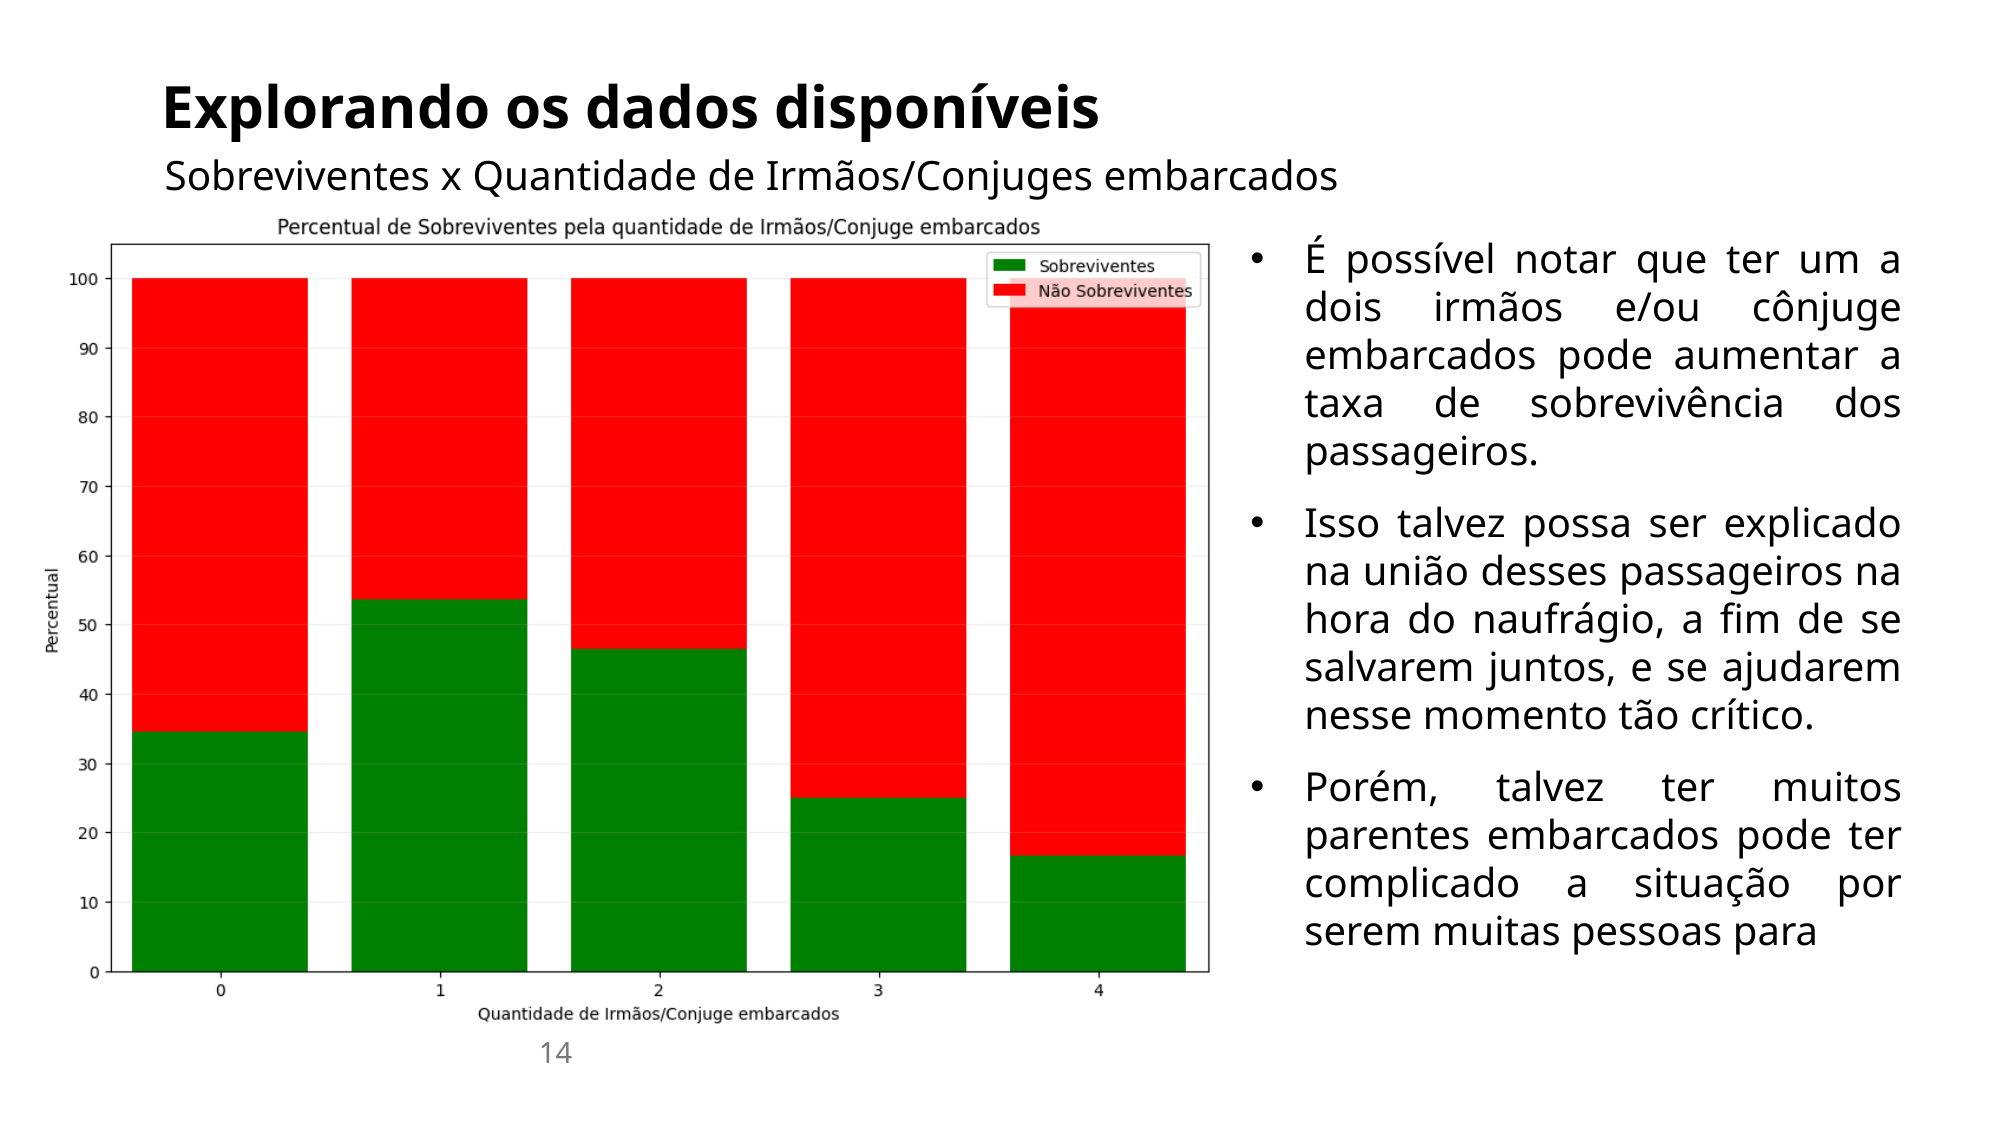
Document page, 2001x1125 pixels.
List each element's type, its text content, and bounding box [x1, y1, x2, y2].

picture [32, 205, 1220, 1034]
text_box Sobreviventes x Quantidade de Irmãos/Conjuges embarcados [149, 142, 1621, 207]
title Explorando os dados disponíveis [146, 0, 1854, 150]
slide_number 14 [149, 1034, 588, 1085]
list É possível notar que ter um a dois irmãos e/ou cônjuge embarcados pode aumentar a taxa de sobrevivência dos passageiros. Isso talvez possa ser explicado na união desses passageiros na hora do naufrágio, a fim de se salvarem juntos, e se ajudarem nesse momento tão crítico. Porém, talvez ter muitos parentes embarcados pode ter complicado a situação por serem muitas pessoas para [1235, 226, 1918, 993]
